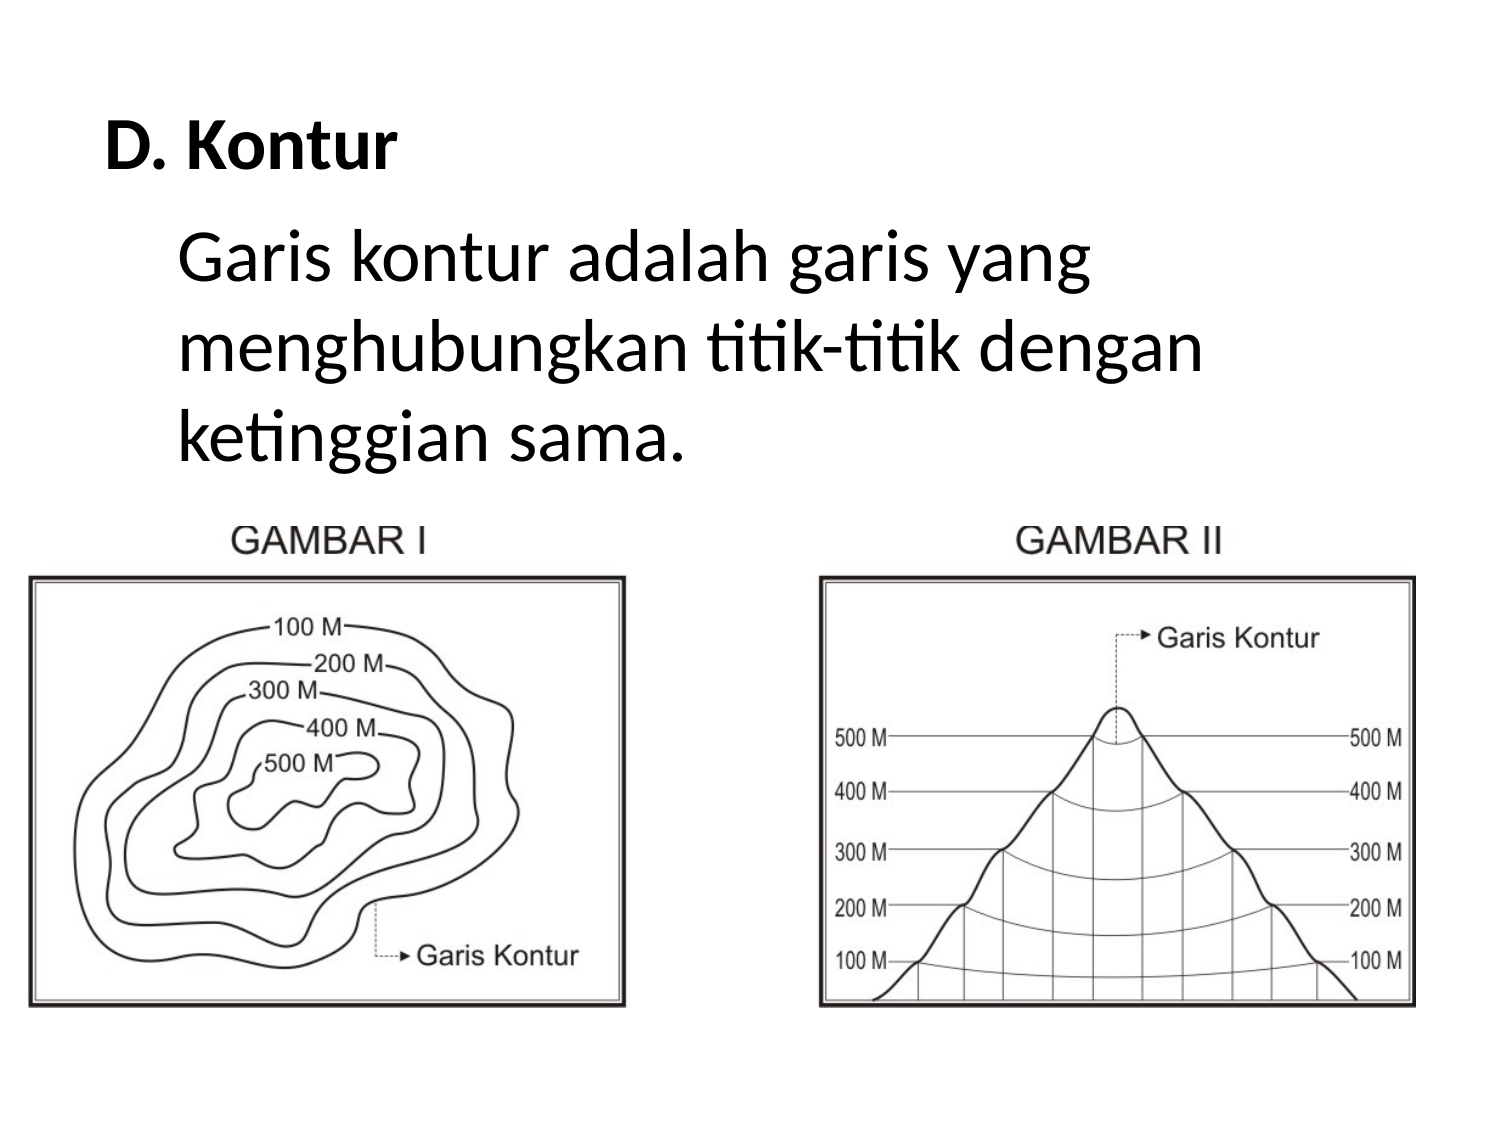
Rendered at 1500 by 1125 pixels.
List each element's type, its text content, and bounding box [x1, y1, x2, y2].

text_box D. Kontur [89, 87, 415, 193]
text_box Garis kontur adalah garis yang menghubungkan titik-titik dengan ketinggian sama. [162, 198, 1413, 484]
picture [28, 526, 1416, 1008]
